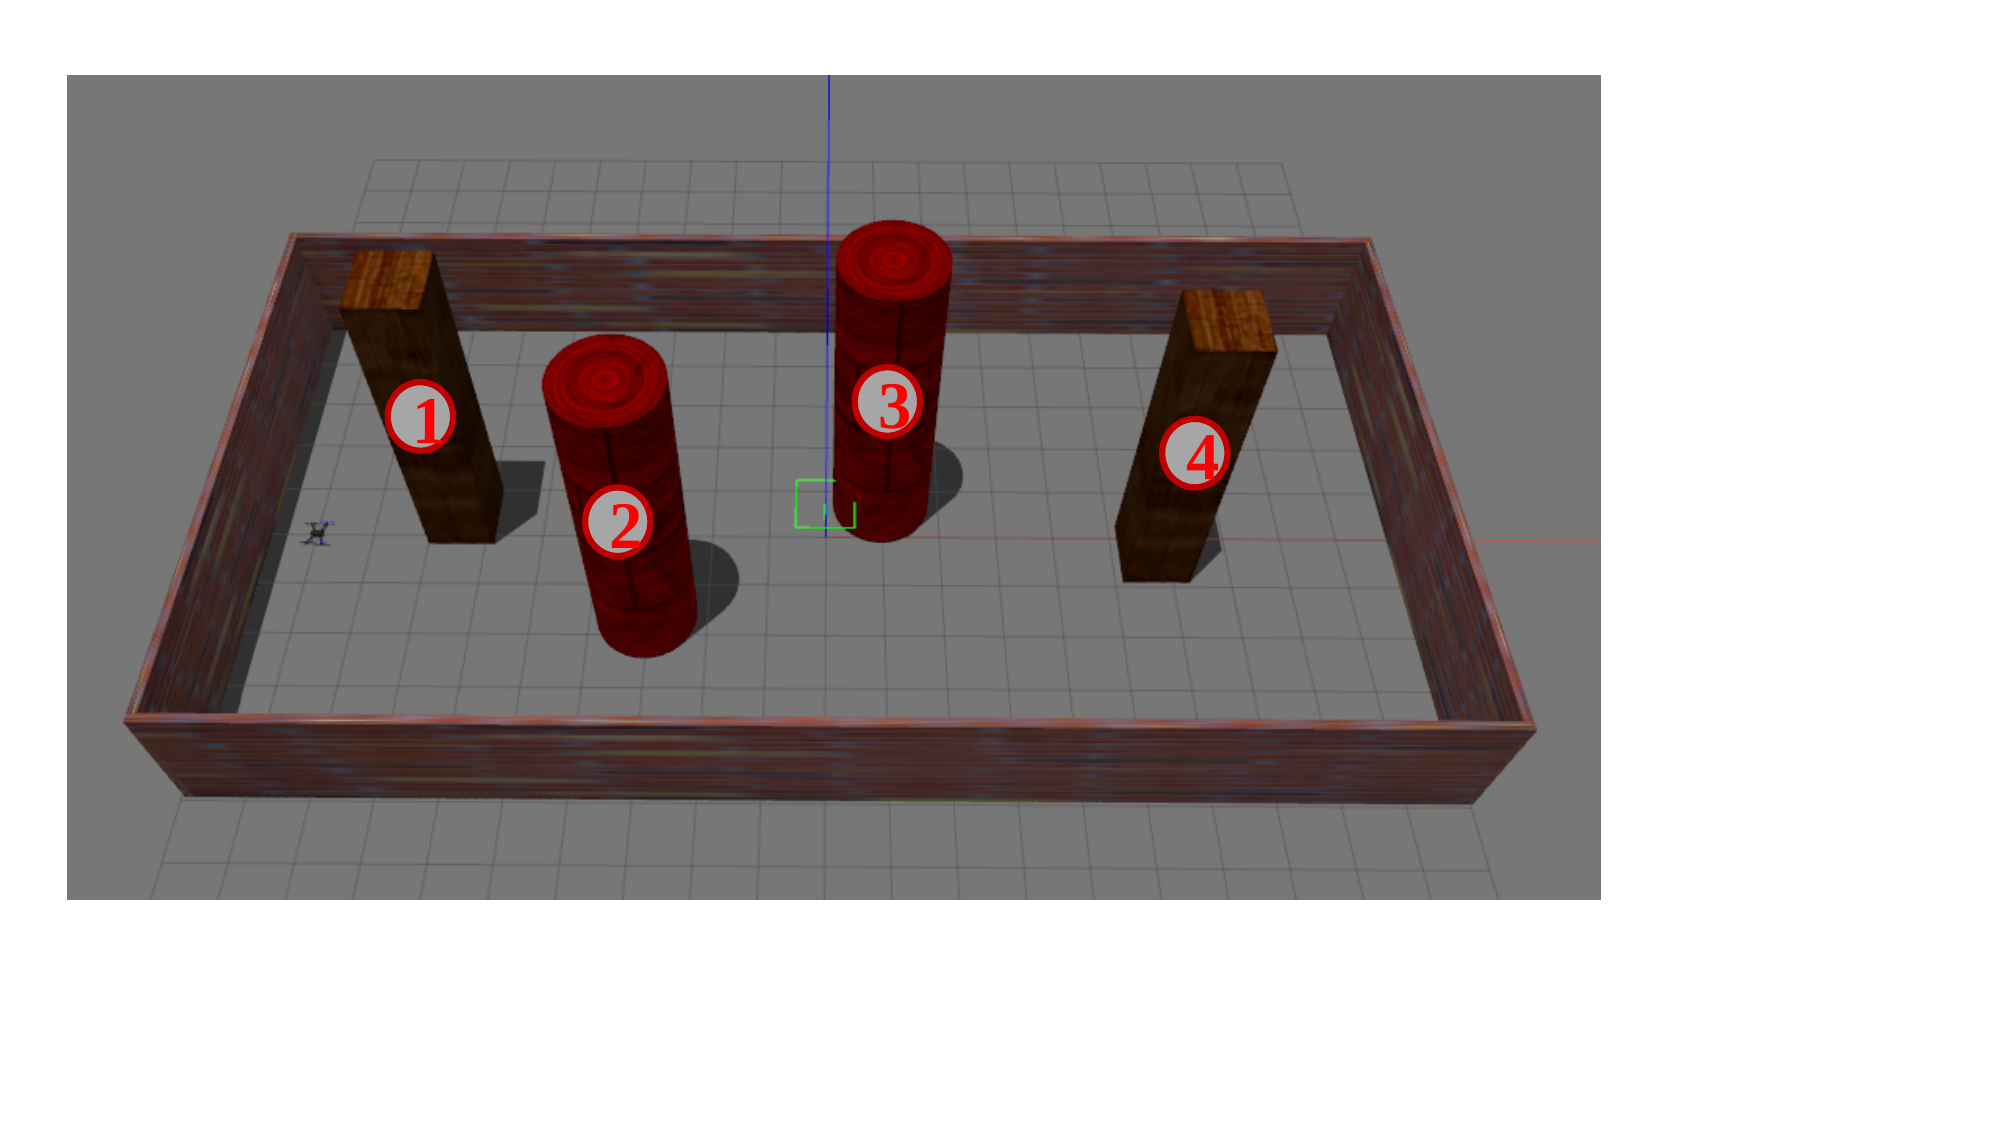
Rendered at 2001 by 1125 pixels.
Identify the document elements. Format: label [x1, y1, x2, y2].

text_box [67, 75, 1601, 900]
